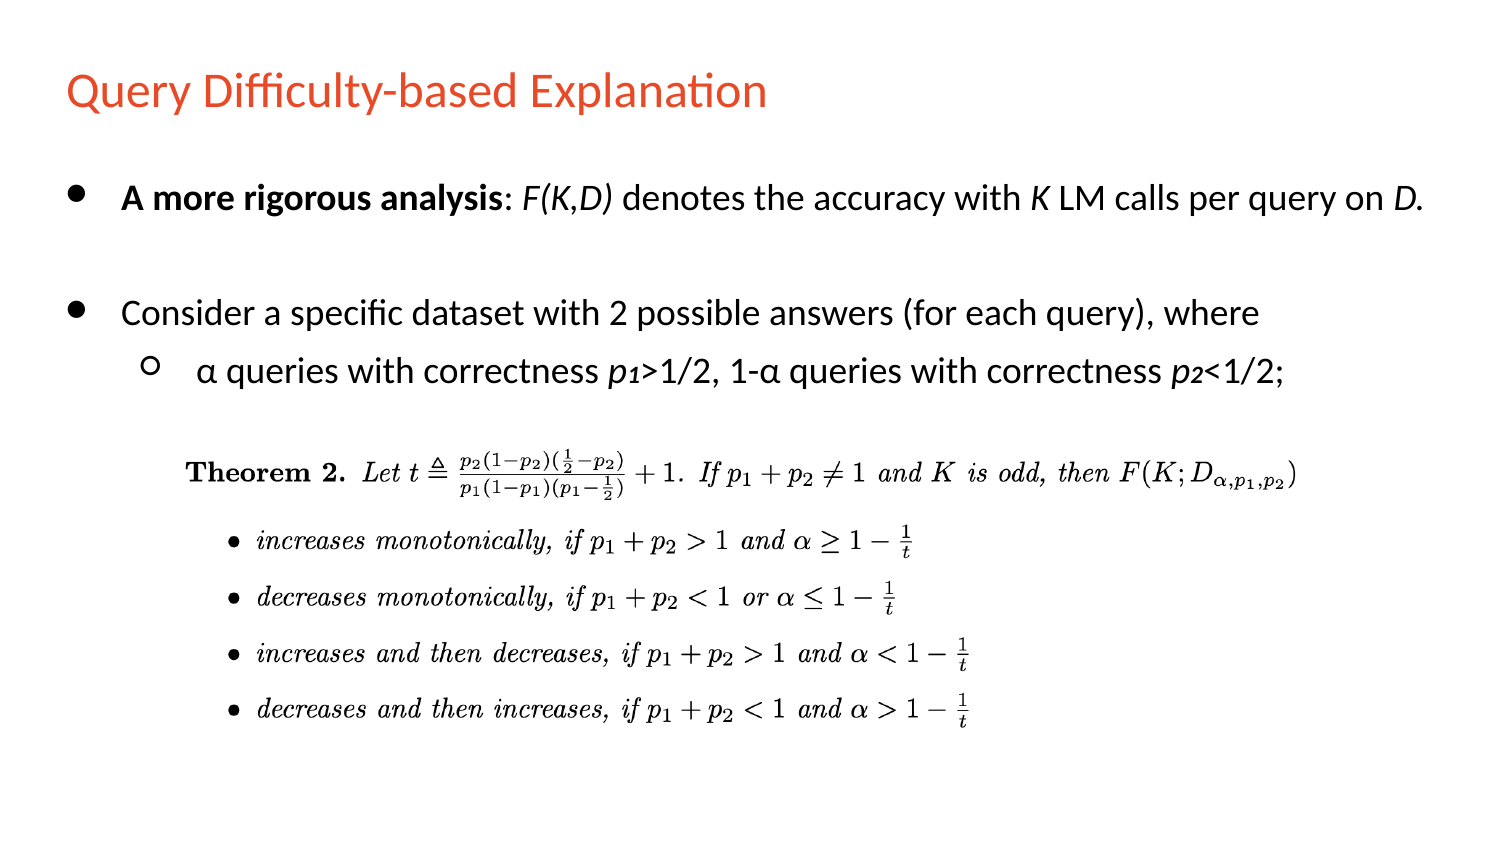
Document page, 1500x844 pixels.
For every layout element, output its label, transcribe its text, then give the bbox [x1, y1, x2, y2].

picture [164, 444, 1335, 745]
list A more rigorous analysis: F(K,D) denotes the accuracy with K LM calls per query on D. Consider a specific dataset with 2 possible answers (for each query), where α queries with correctness p1>1/2, 1-α queries with correctness p2<1/2; [31, 158, 1469, 686]
title Query Difficulty-based Explanation [51, 41, 1449, 136]
